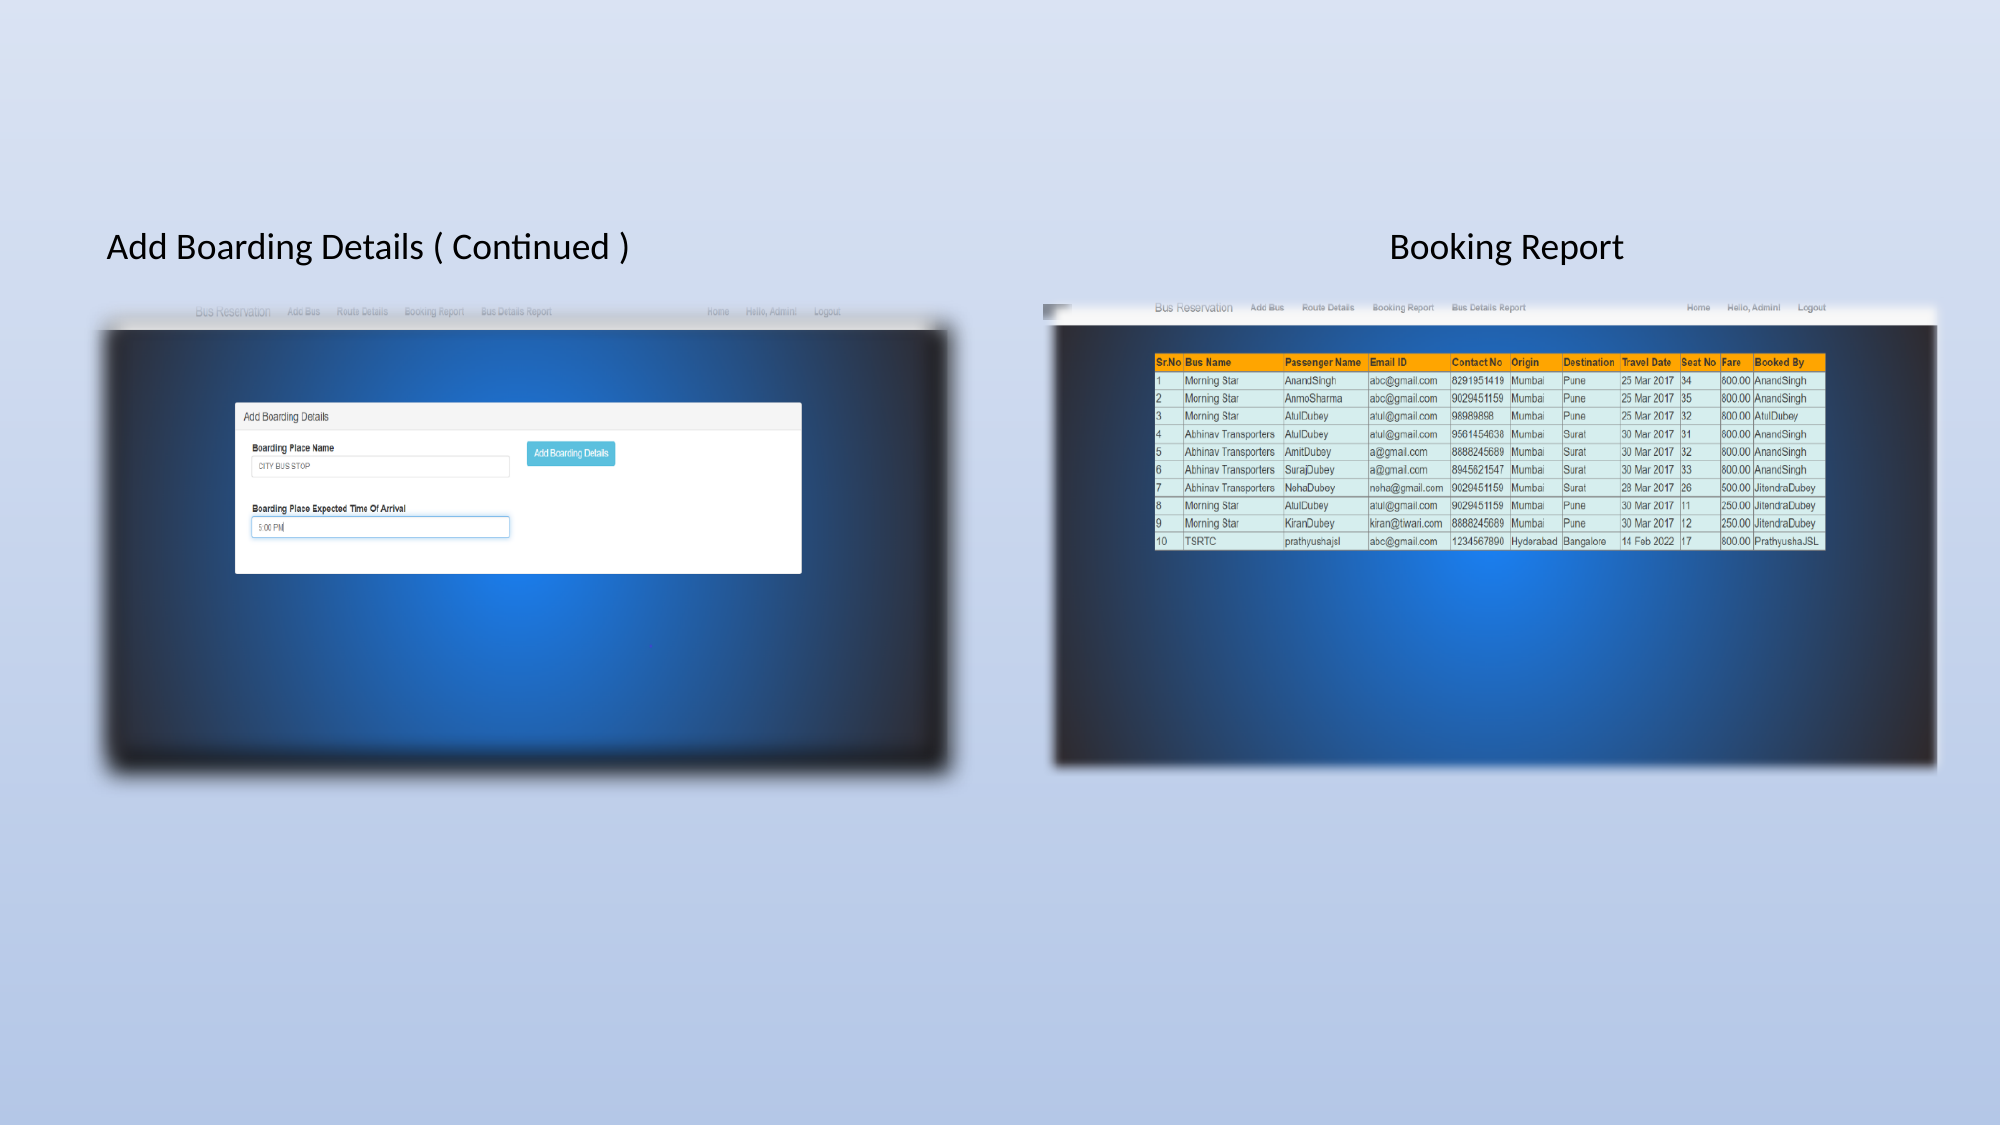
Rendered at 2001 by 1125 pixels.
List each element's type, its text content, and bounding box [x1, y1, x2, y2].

text_box Add Boarding Details ( Continued ) [91, 214, 646, 275]
picture [1043, 296, 1947, 777]
text_box Booking Report [1374, 214, 1648, 275]
picture [88, 296, 956, 777]
